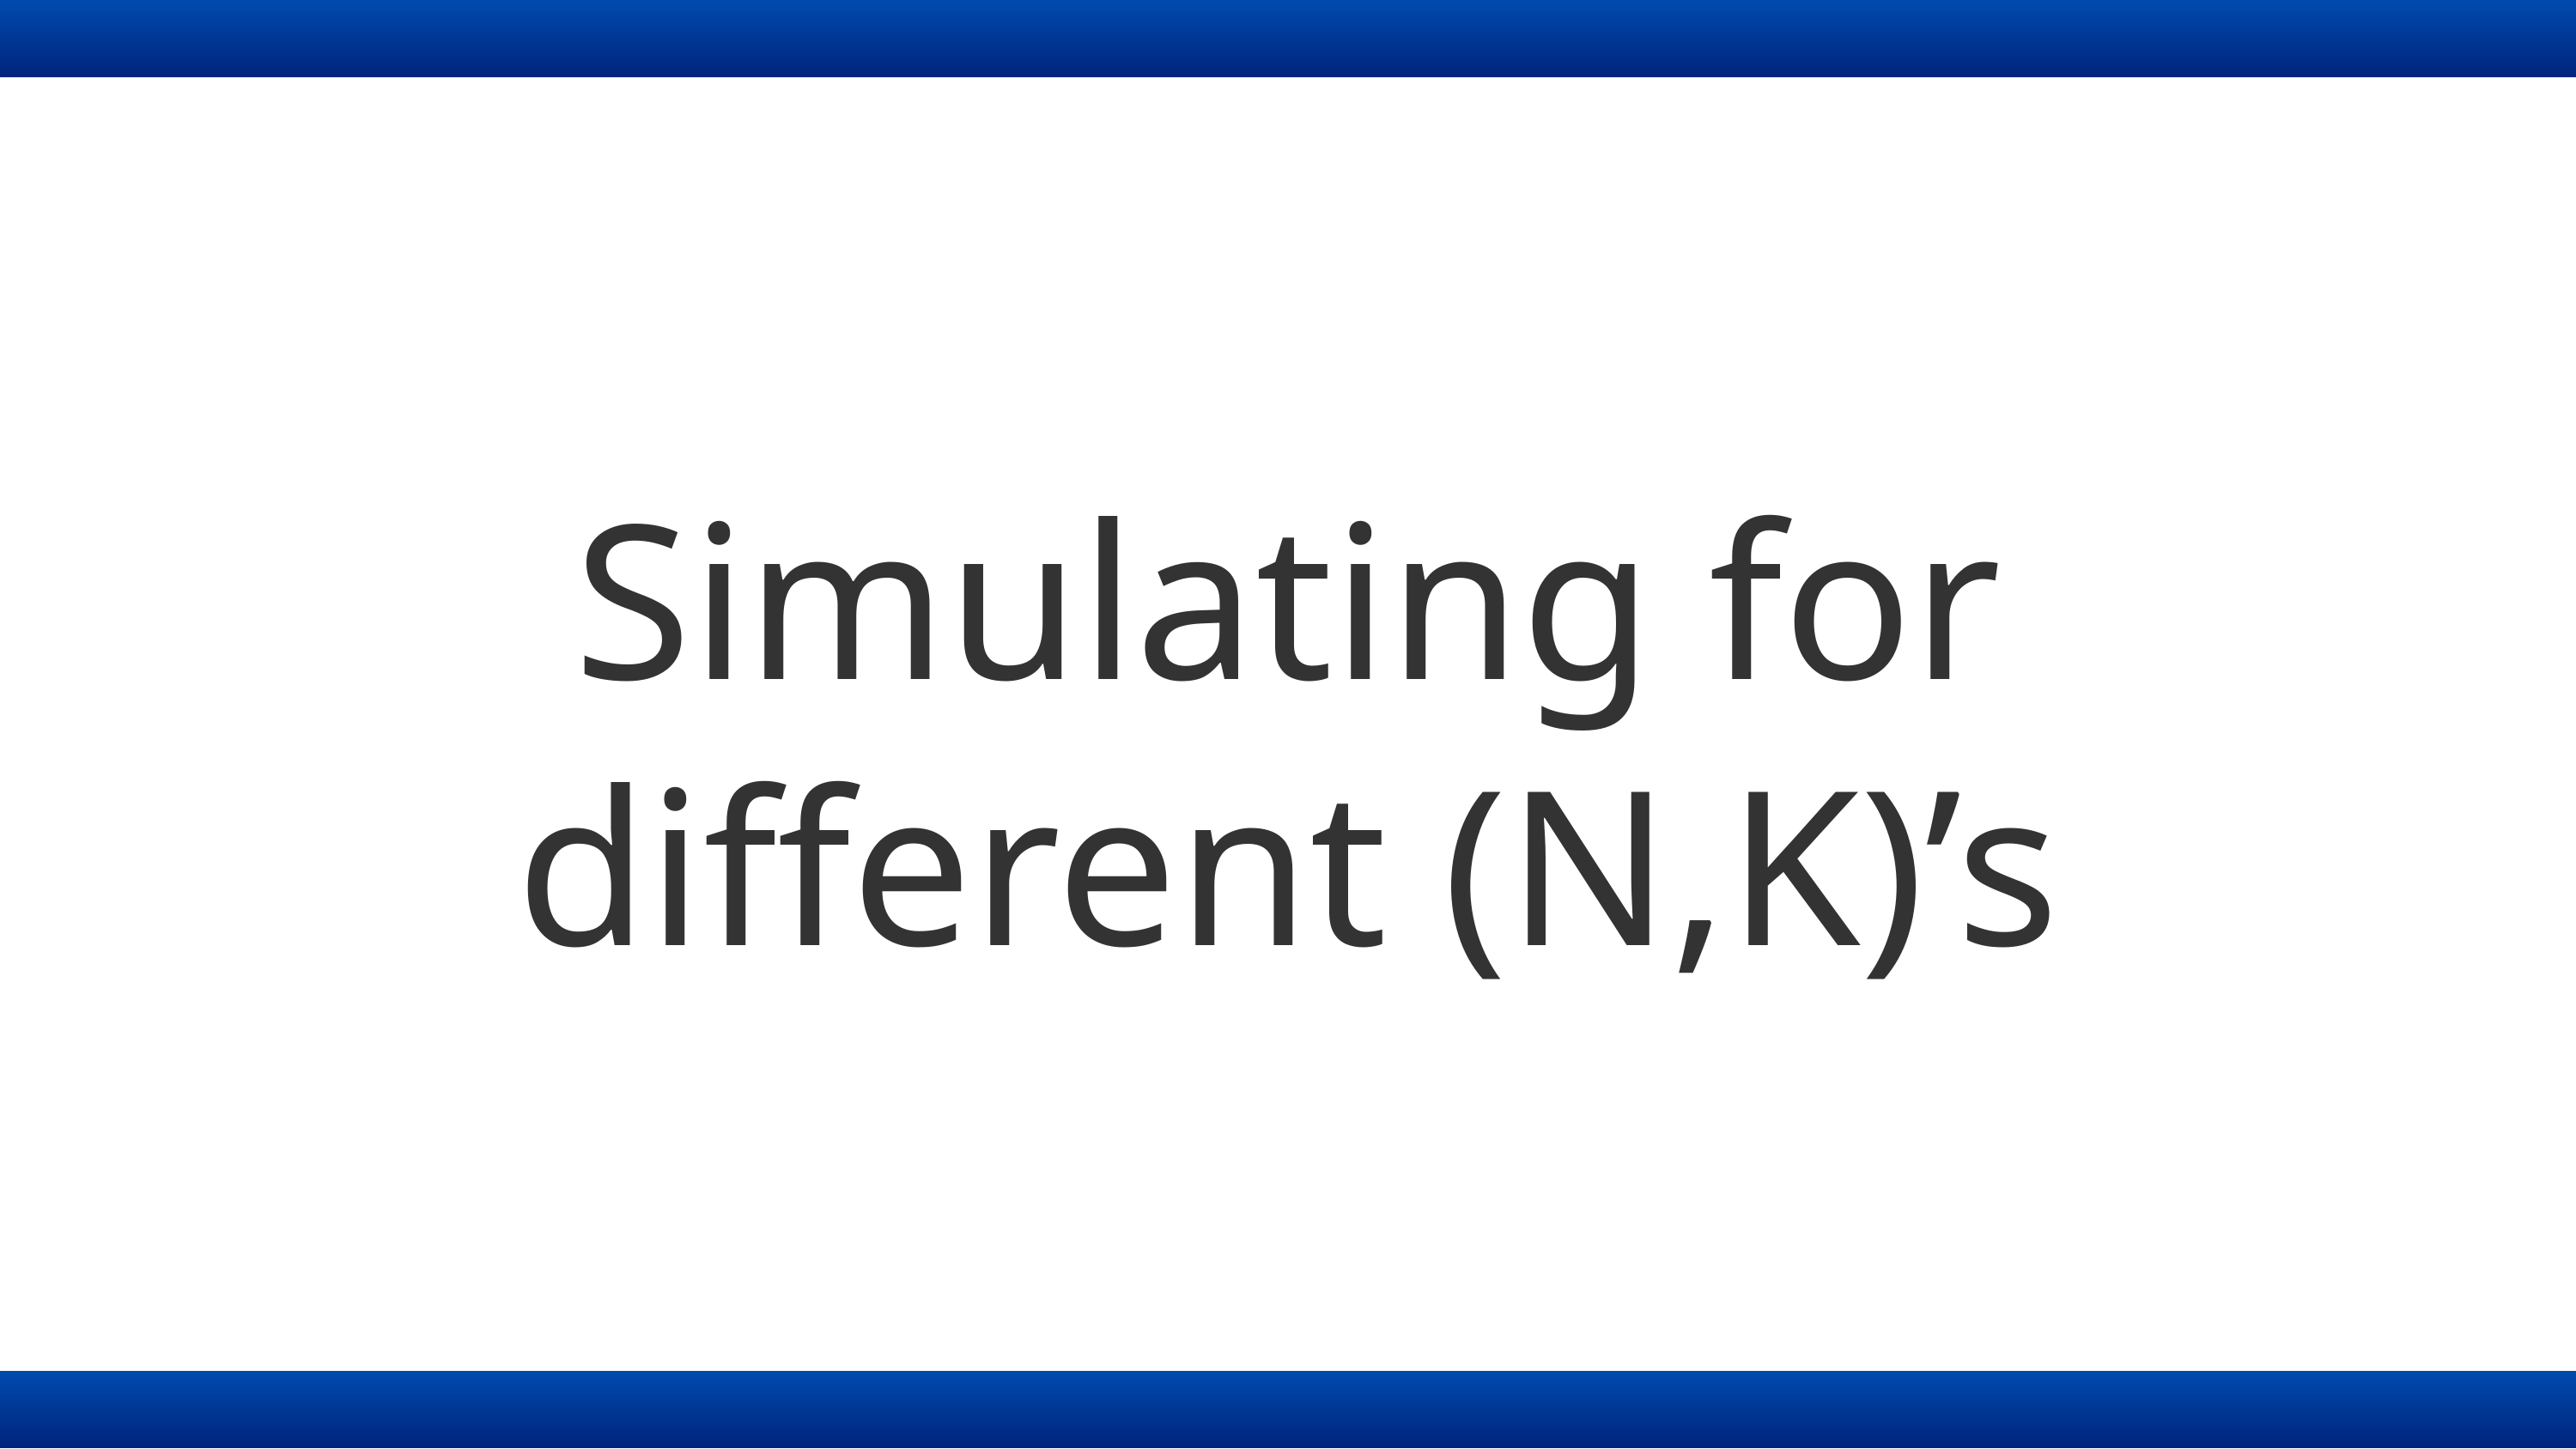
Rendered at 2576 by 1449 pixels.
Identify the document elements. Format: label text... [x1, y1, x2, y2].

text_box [0, 1371, 2576, 1449]
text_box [0, 0, 2576, 78]
text_box Simulating for different (N,K)’s [248, 456, 2328, 989]
